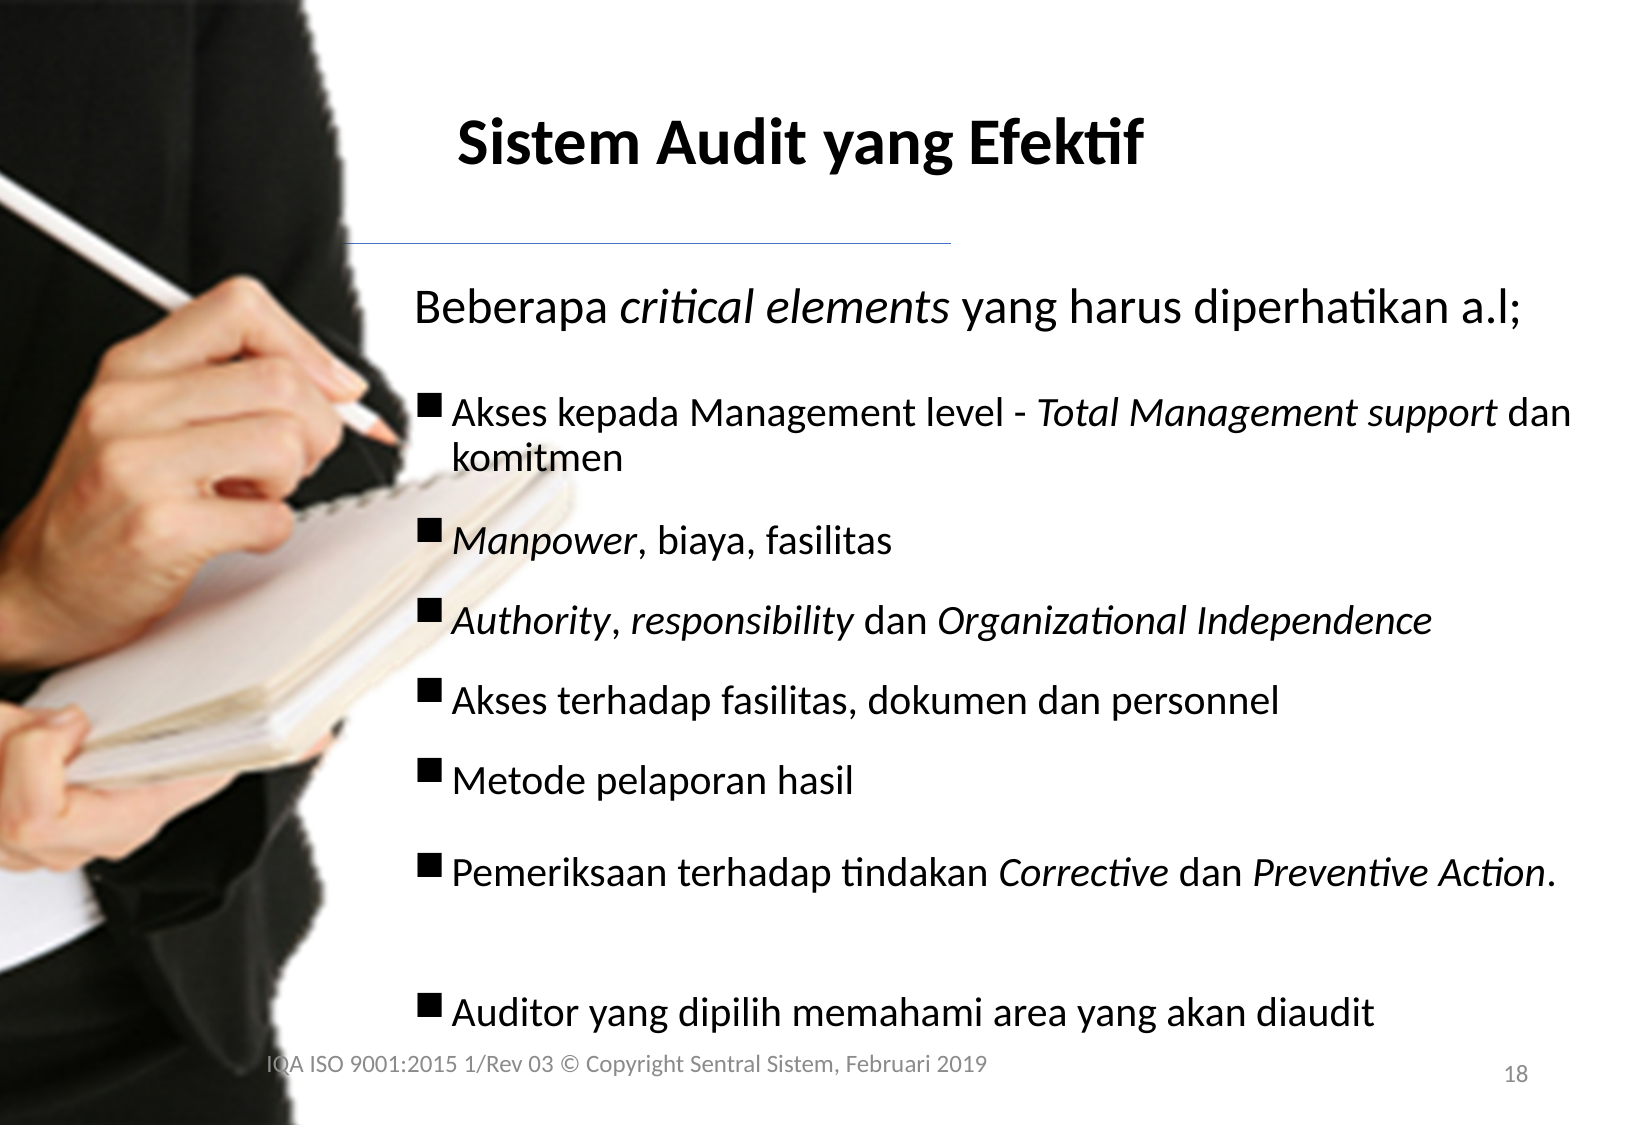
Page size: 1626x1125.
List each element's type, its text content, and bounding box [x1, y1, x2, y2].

list Beberapa critical elements yang harus diperhatikan a.l; Akses kepada Management level - Total Management support dan komitmen Manpower, biaya, fasilitas Authority, responsibility dan Organizational Independence Akses terhadap fasilitas, dokumen dan personnel Metode pelaporan hasil Pemeriksaan terhadap tindakan Corrective dan Preventive Action. Auditor yang dipilih memahami area yang akan diaudit [600, 272, 1598, 1041]
slide_number 18 [1164, 1042, 1544, 1103]
picture [0, 0, 600, 1125]
footer IQA ISO 9001:2015 1/Rev 03 © Copyright Sentral Sistem, Februari 2019 [600, 1025, 1297, 1100]
text_box Sistem Audit yang Efektif [600, 90, 1161, 186]
